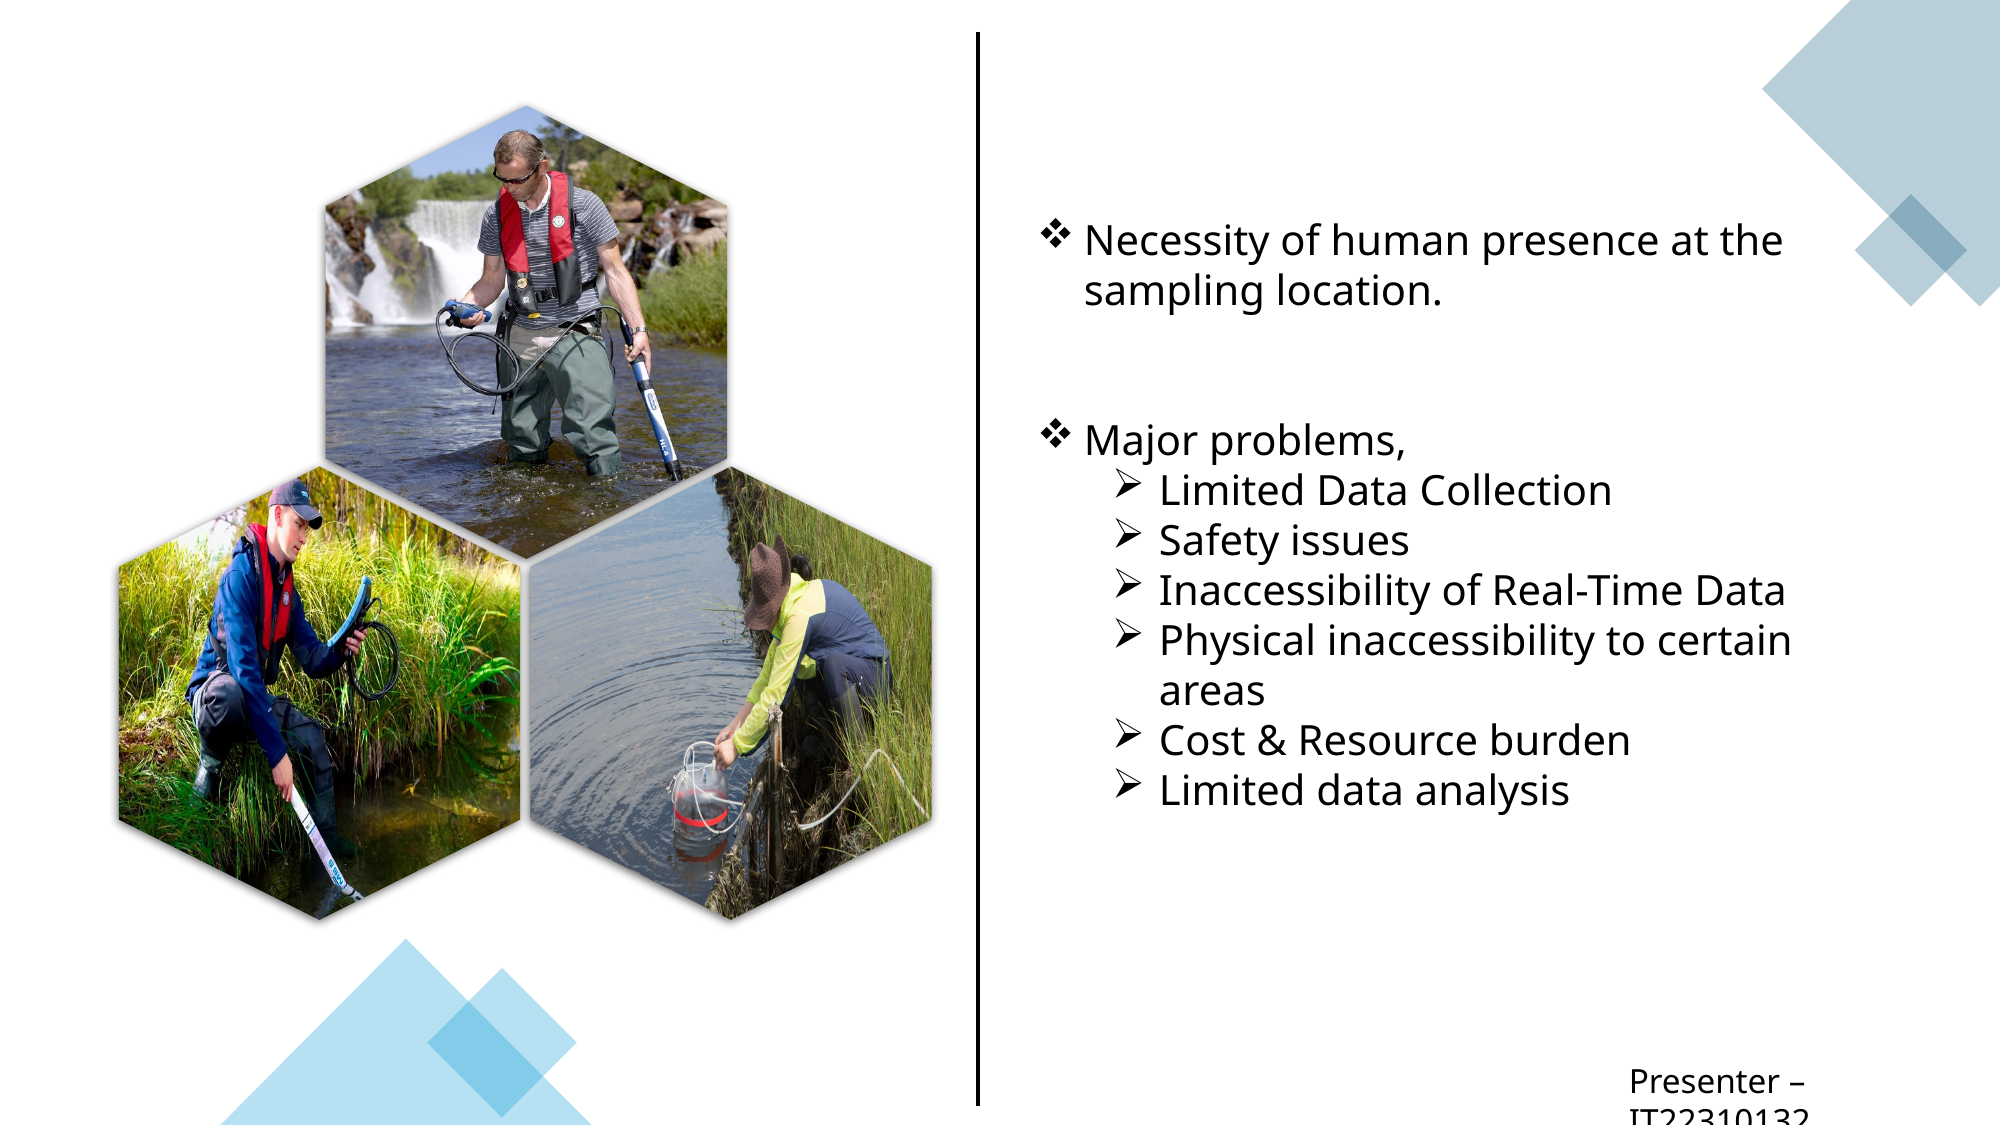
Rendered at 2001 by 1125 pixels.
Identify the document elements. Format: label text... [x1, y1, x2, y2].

text_box [218, 936, 594, 1125]
text_box [325, 105, 728, 560]
text_box [0, 0, 2000, 1125]
text_box [118, 466, 521, 920]
text_box Presenter – IT22310132 [1614, 1053, 1979, 1125]
text_box [530, 466, 932, 920]
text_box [1798, 0, 2000, 291]
text_box [469, 965, 580, 1076]
text_box Necessity of human presence at the sampling location. Major problems, Limited Data Collection Safety issues Inaccessibility of Real-Time Data Physical inaccessibility to certain areas Cost & Resource burden Limited data analysis [1022, 206, 1817, 822]
